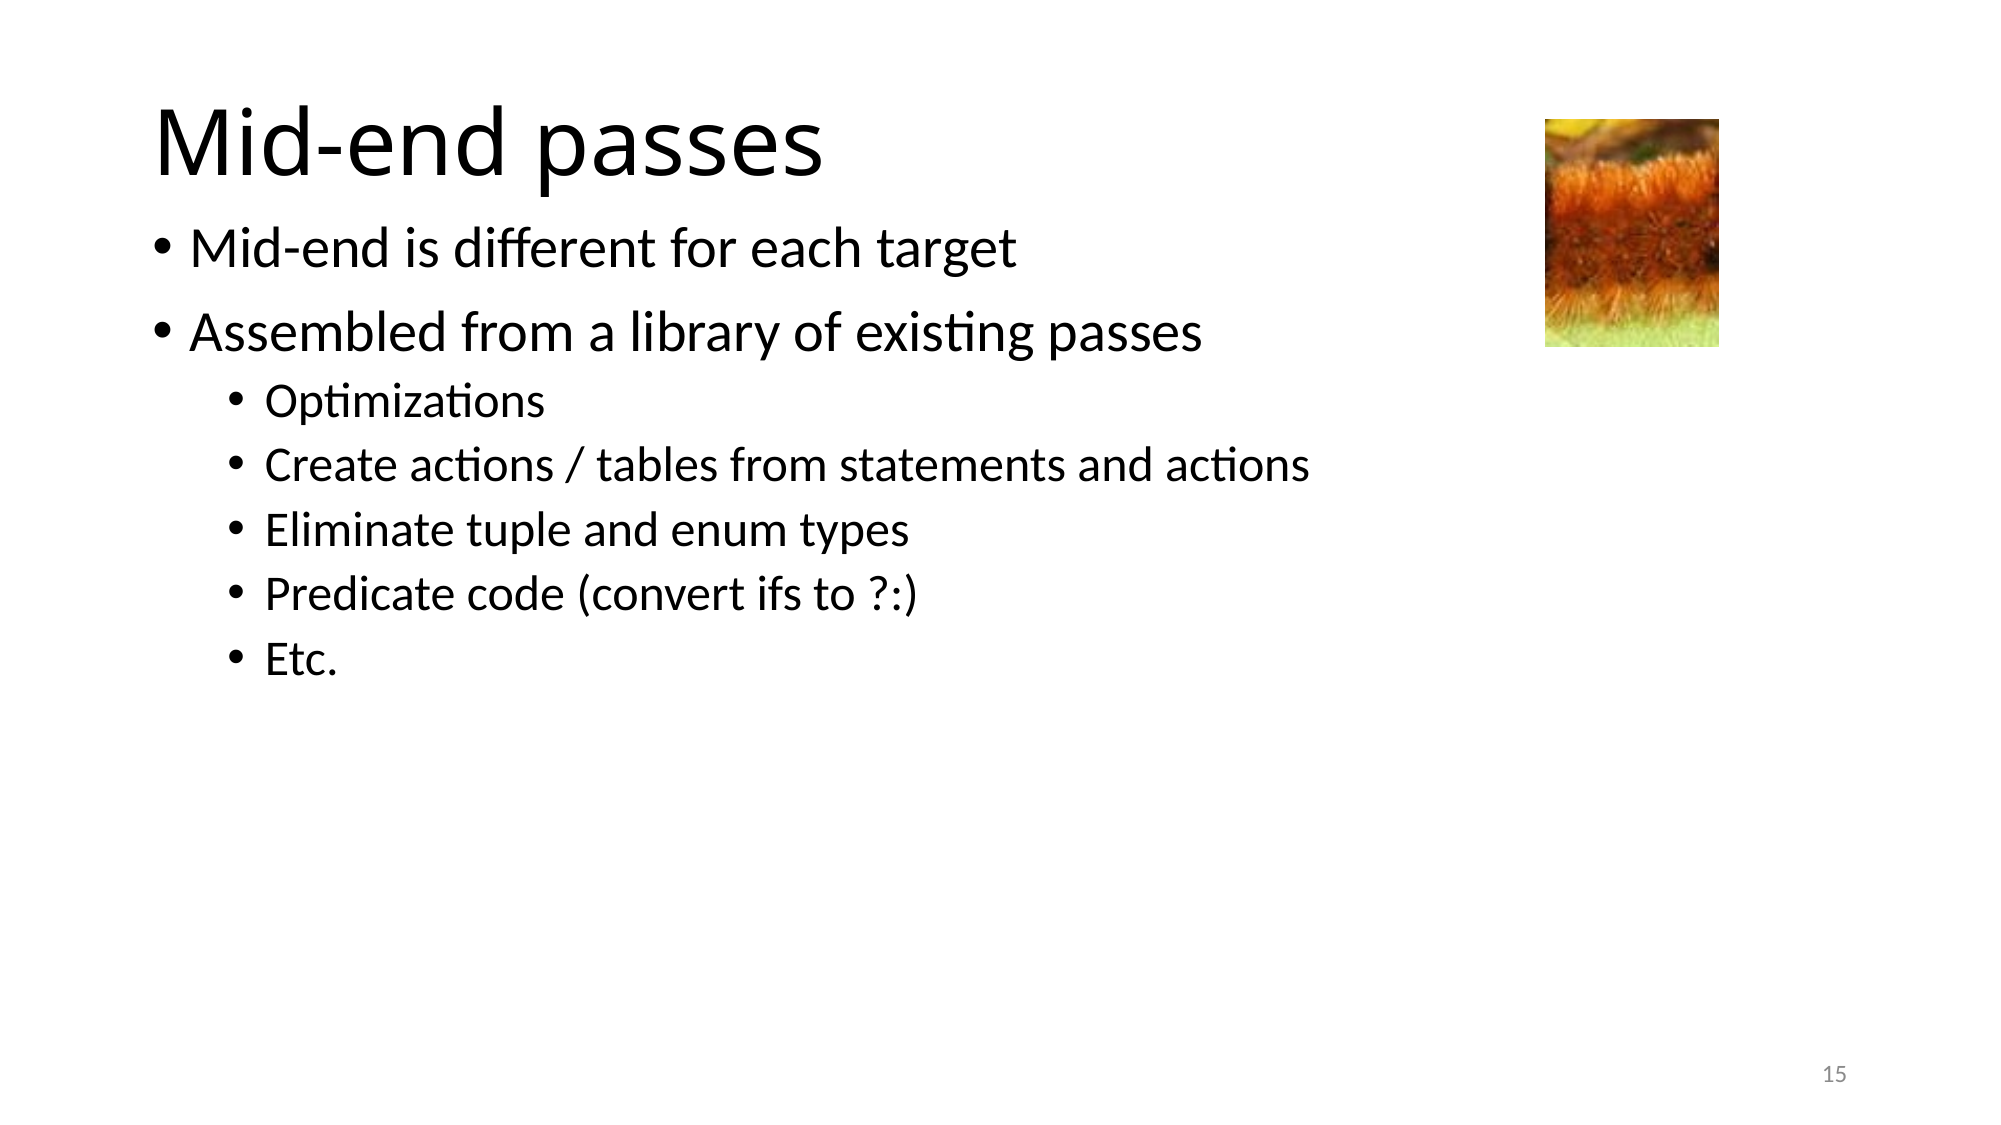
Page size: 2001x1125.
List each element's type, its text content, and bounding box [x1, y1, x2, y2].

title Mid-end passes [137, 59, 1863, 210]
list Mid-end is different for each target Assembled from a library of existing passes Optimizations Create actions / tables from statements and actions Eliminate tuple and enum types Predicate code (convert ifs to ?:) Etc. [137, 210, 1863, 1108]
picture [1545, 119, 1719, 347]
slide_number 15 [1412, 1042, 1863, 1103]
